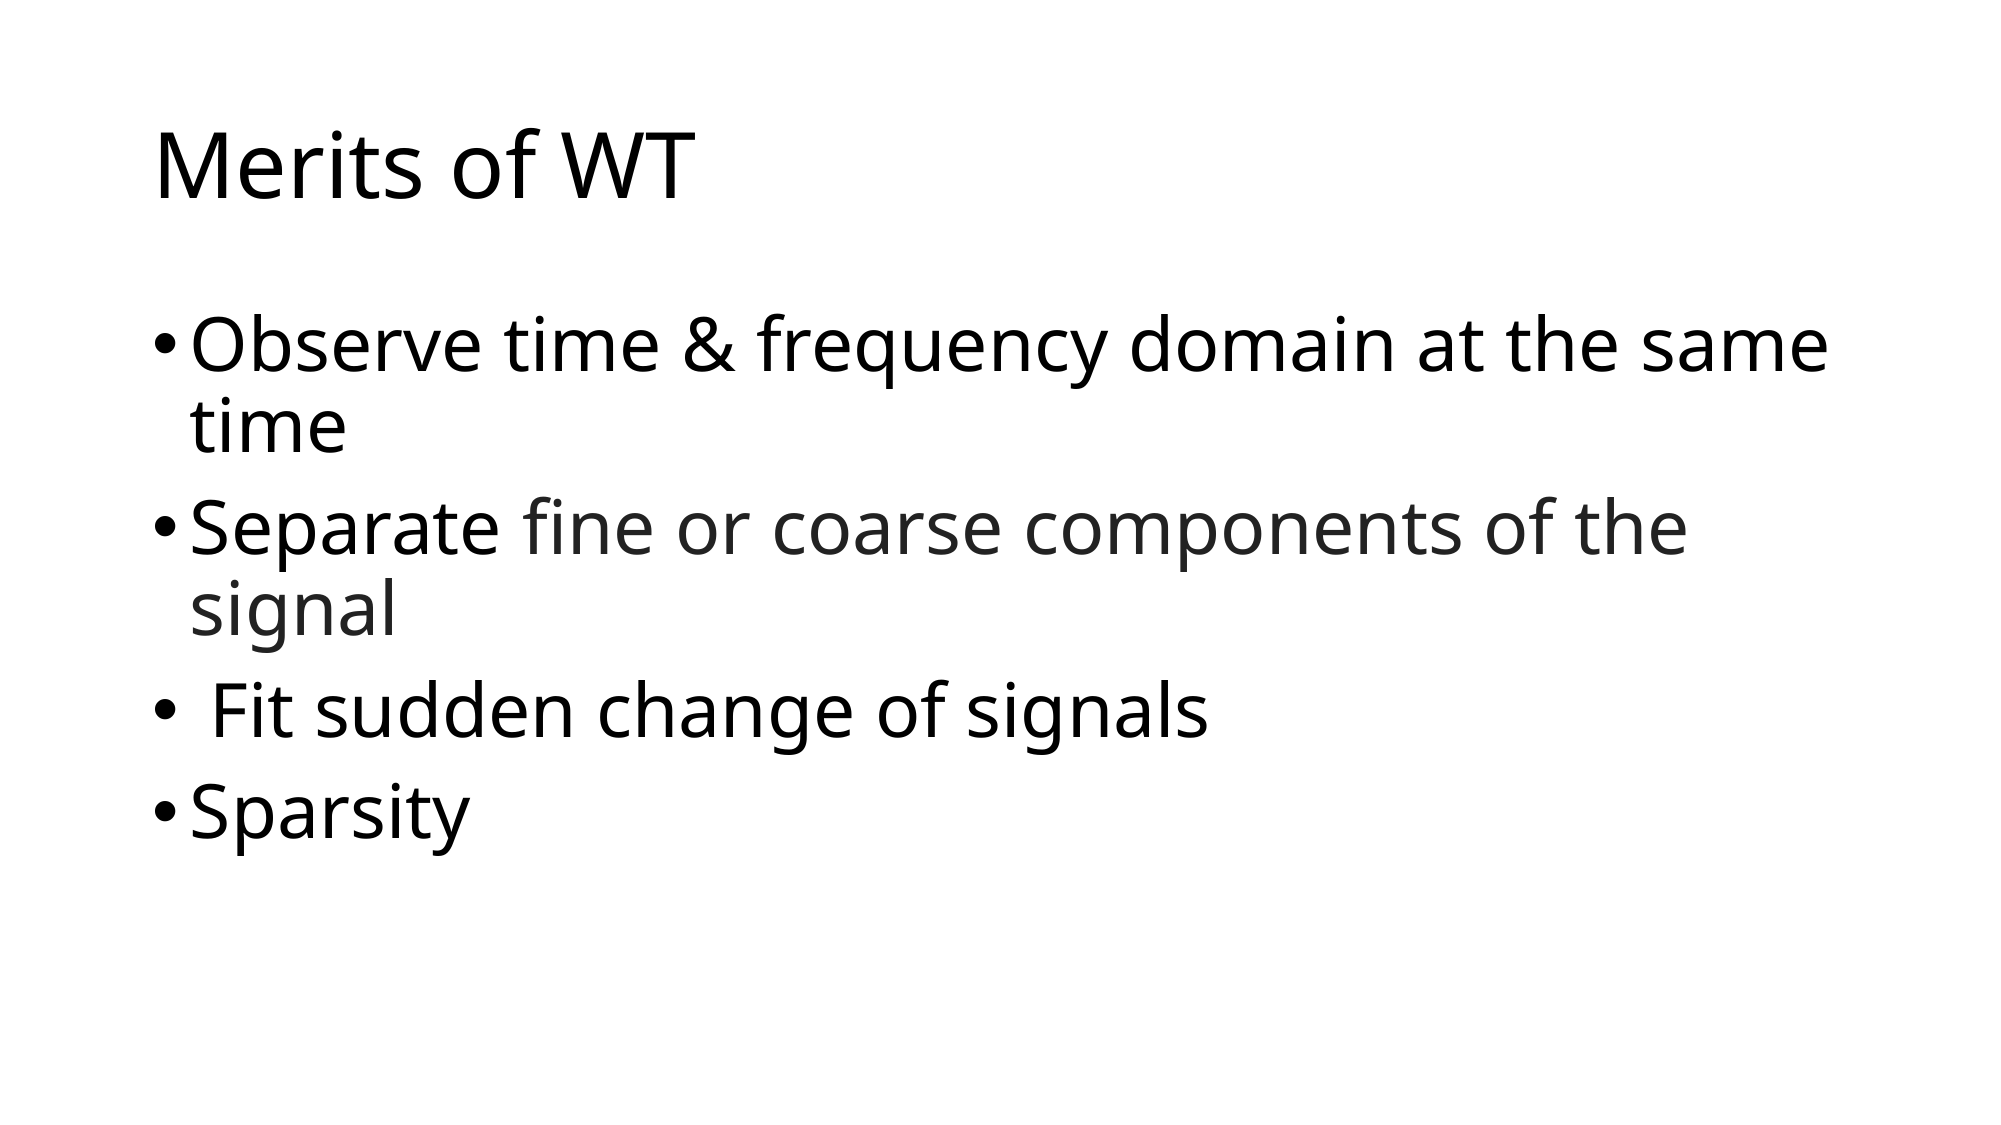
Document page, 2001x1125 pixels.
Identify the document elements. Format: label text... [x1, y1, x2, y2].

list Observe time & frequency domain at the same time Separate fine or coarse components of the signal Fit sudden change of signals Sparsity [137, 299, 1863, 1014]
title Merits of WT [137, 59, 1863, 278]
